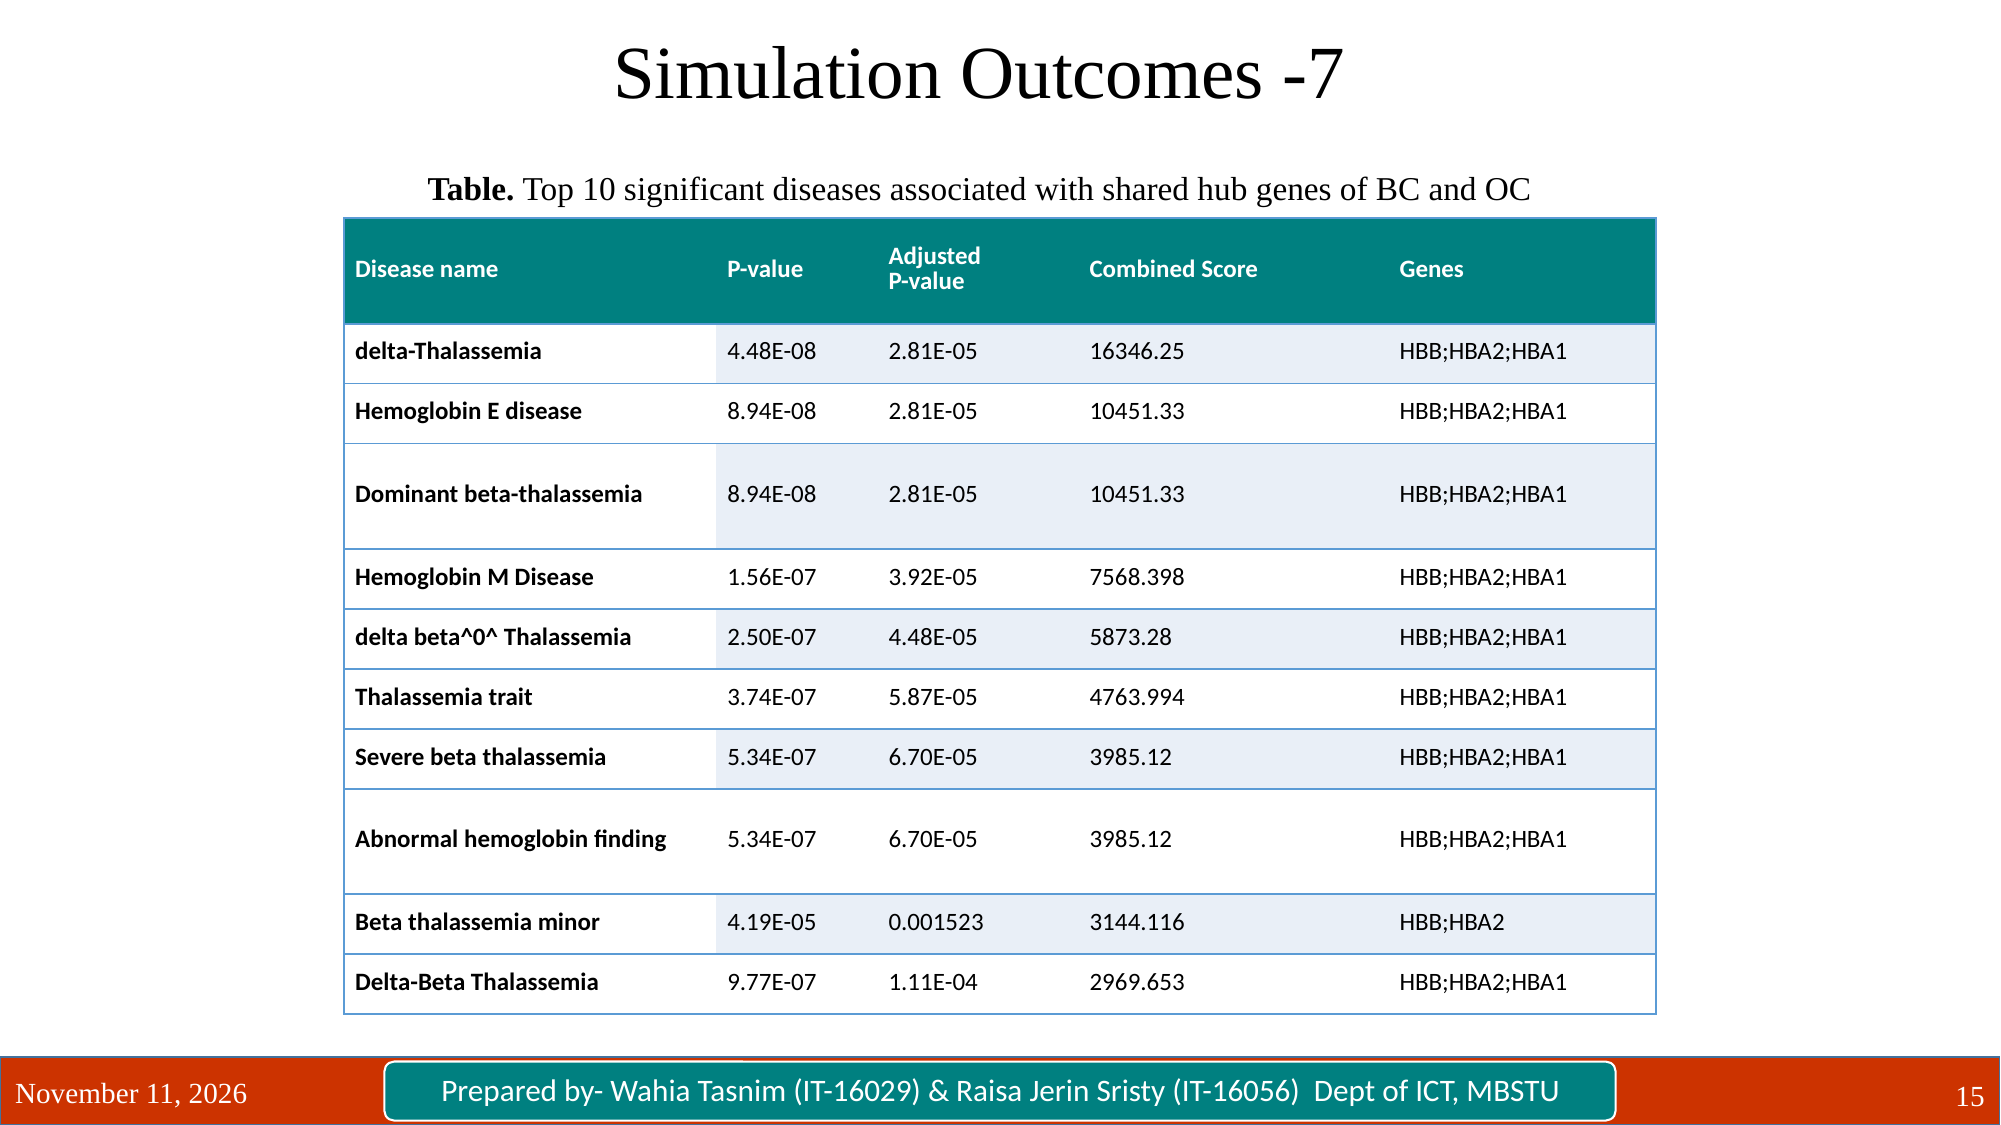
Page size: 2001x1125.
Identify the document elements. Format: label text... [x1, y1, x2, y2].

table_header Disease name [345, 219, 716, 323]
table_header P-value [716, 259, 877, 323]
table_cell 1.56E-07 [716, 550, 877, 608]
text_box [0, 1056, 384, 1062]
table_cell Abnormal hemoglobin finding [345, 790, 716, 893]
table_cell 5.34E-07 [716, 790, 877, 893]
slide_number 15 [1616, 1065, 2000, 1125]
table_cell 9.77E-07 [716, 955, 877, 1013]
table_header Combined Score [1078, 259, 1388, 323]
table_cell 1.11E-04 [877, 955, 1078, 1013]
text_box Simulation Outcomes -7 [473, 32, 1775, 125]
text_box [384, 1027, 1616, 1125]
table_cell HBB;HBA2;HBA1 [1388, 444, 1655, 548]
table_cell delta beta^0^ Thalassemia [345, 610, 716, 668]
table_cell 2.81E-05 [877, 384, 1078, 443]
table_cell Beta thalassemia minor [345, 895, 716, 953]
table_cell Dominant beta-thalassemia [345, 444, 716, 548]
table_cell 2.81E-05 [877, 325, 1078, 383]
table_cell 10451.33 [1078, 444, 1388, 548]
table_cell Hemoglobin E disease [345, 384, 716, 443]
table_cell 8.94E-08 [716, 384, 877, 443]
table_cell Delta-Beta Thalassemia [345, 955, 716, 1013]
table_cell HBB;HBA2;HBA1 [1388, 550, 1655, 608]
table_cell 5873.28 [1078, 610, 1388, 668]
table_cell delta-Thalassemia [345, 325, 716, 383]
table_cell 16346.25 [1078, 325, 1388, 383]
table_cell 4.19E-05 [716, 895, 877, 953]
table_cell Thalassemia trait [345, 670, 716, 728]
table_cell 6.70E-05 [877, 790, 1078, 893]
table_cell 3985.12 [1078, 790, 1388, 893]
table_cell 10451.33 [1078, 384, 1388, 443]
table_cell 4763.994 [1078, 670, 1388, 728]
table_cell HBB;HBA2;HBA1 [1388, 325, 1655, 383]
table_cell 5.34E-07 [716, 730, 877, 788]
table_cell HBB;HBA2;HBA1 [1388, 955, 1655, 1013]
table_cell HBB;HBA2;HBA1 [1388, 730, 1655, 788]
table_cell 4.48E-08 [716, 325, 877, 383]
table_cell HBB;HBA2;HBA1 [1388, 384, 1655, 443]
table_cell 2.81E-05 [877, 444, 1078, 548]
table_cell 2969.653 [1078, 955, 1388, 1013]
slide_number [0, 1062, 384, 1122]
table_cell HBB;HBA2;HBA1 [1388, 670, 1655, 728]
text_box [1616, 1056, 2000, 1065]
table_cell Hemoglobin M Disease [345, 550, 716, 608]
table_cell HBB;HBA2 [1388, 895, 1655, 953]
table_cell 7568.398 [1078, 550, 1388, 608]
text_box Table. Top 10 significant diseases associated with shared hub genes of BC and OC [412, 159, 1636, 259]
table_cell HBB;HBA2;HBA1 [1388, 790, 1655, 893]
table_cell 3985.12 [1078, 730, 1388, 788]
table_cell 6.70E-05 [877, 730, 1078, 788]
table_cell HBB;HBA2;HBA1 [1388, 610, 1655, 668]
table_cell 2.50E-07 [716, 610, 877, 668]
table_cell 0.001523 [877, 895, 1078, 953]
table_cell 3144.116 [1078, 895, 1388, 953]
table_header Genes [1388, 219, 1655, 323]
table_cell 3.74E-07 [716, 670, 877, 728]
table_cell 4.48E-05 [877, 610, 1078, 668]
table_cell 3.92E-05 [877, 550, 1078, 608]
table_cell 8.94E-08 [716, 444, 877, 548]
table_cell Severe beta thalassemia [345, 730, 716, 788]
table_cell 5.87E-05 [877, 670, 1078, 728]
table_header Adjusted P-value [877, 259, 1078, 323]
